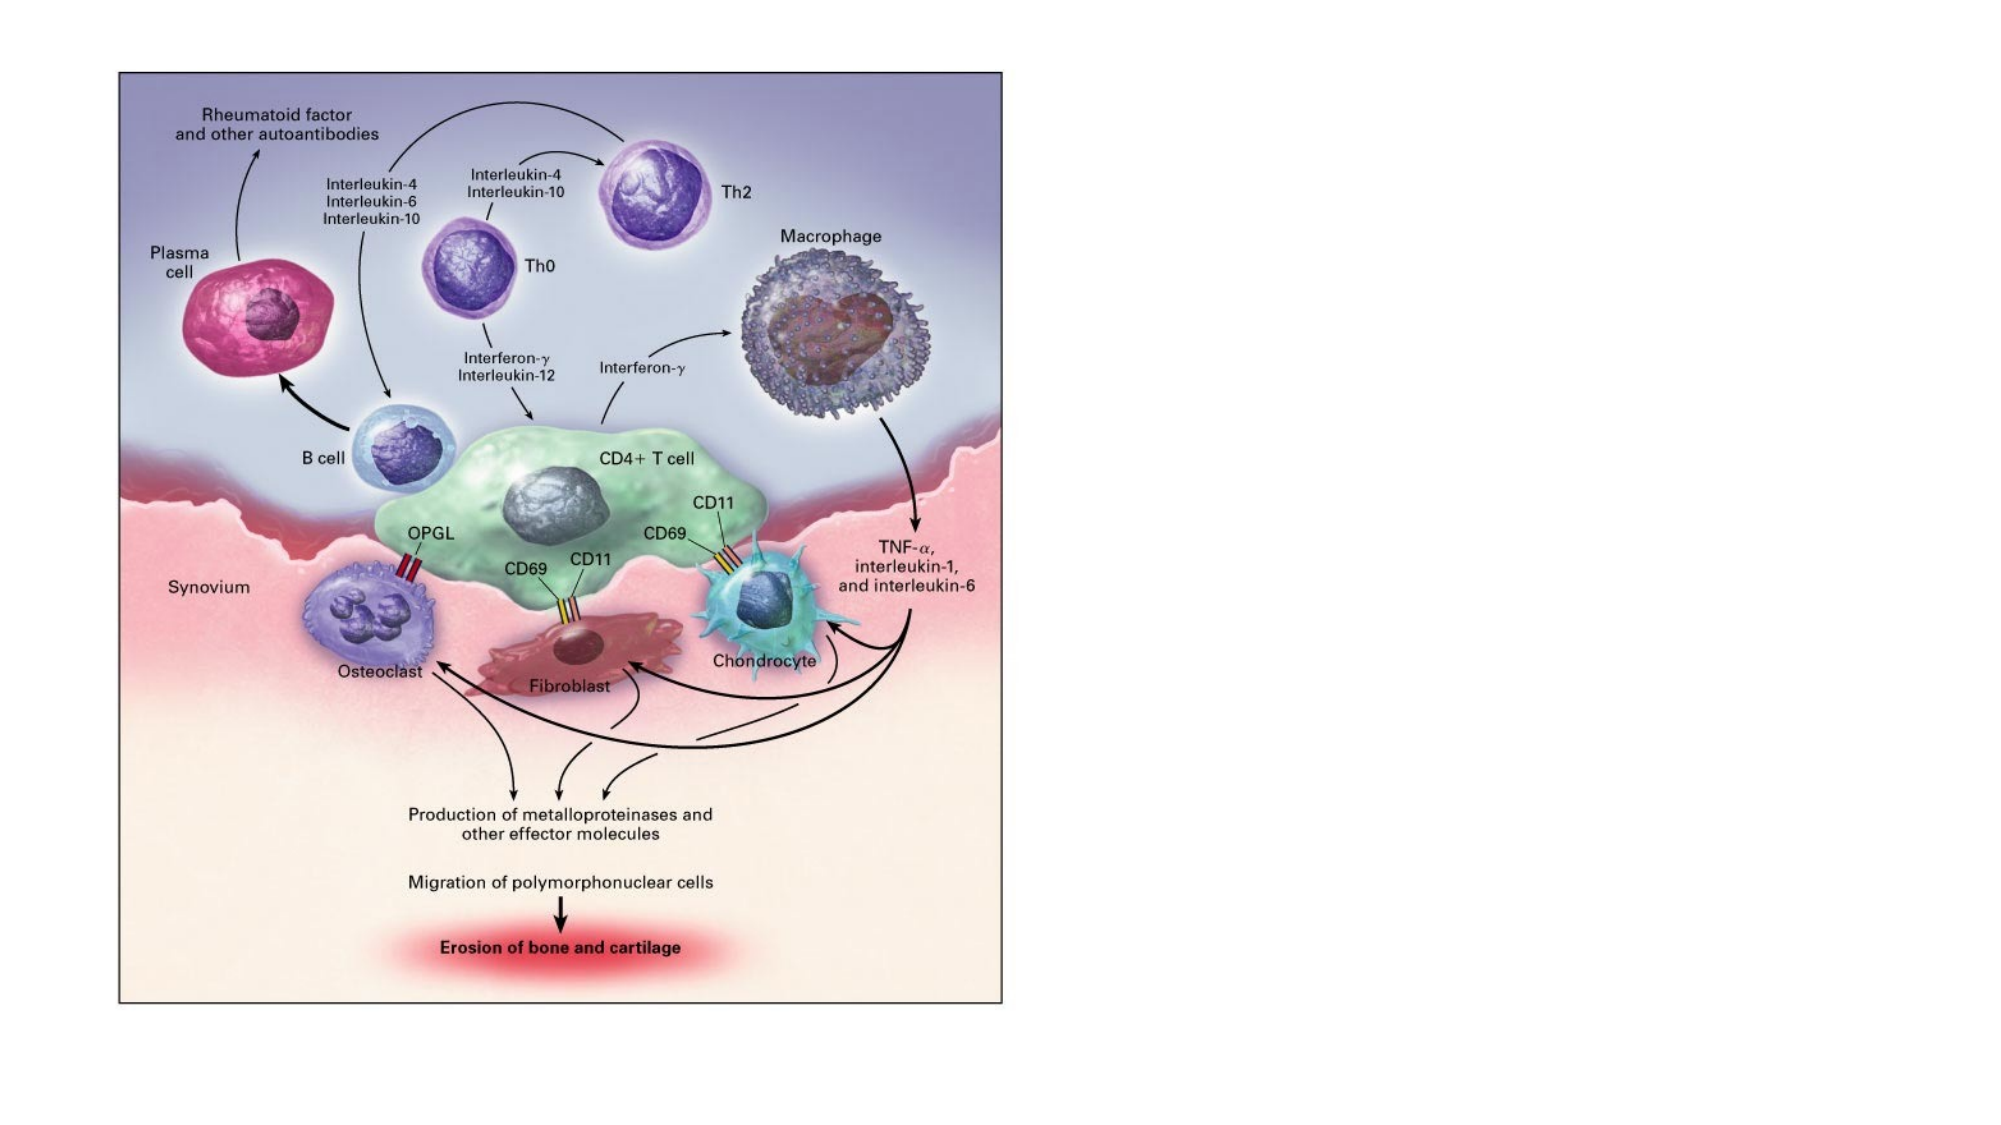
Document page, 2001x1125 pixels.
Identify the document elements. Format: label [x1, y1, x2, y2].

picture [95, 48, 1026, 1028]
